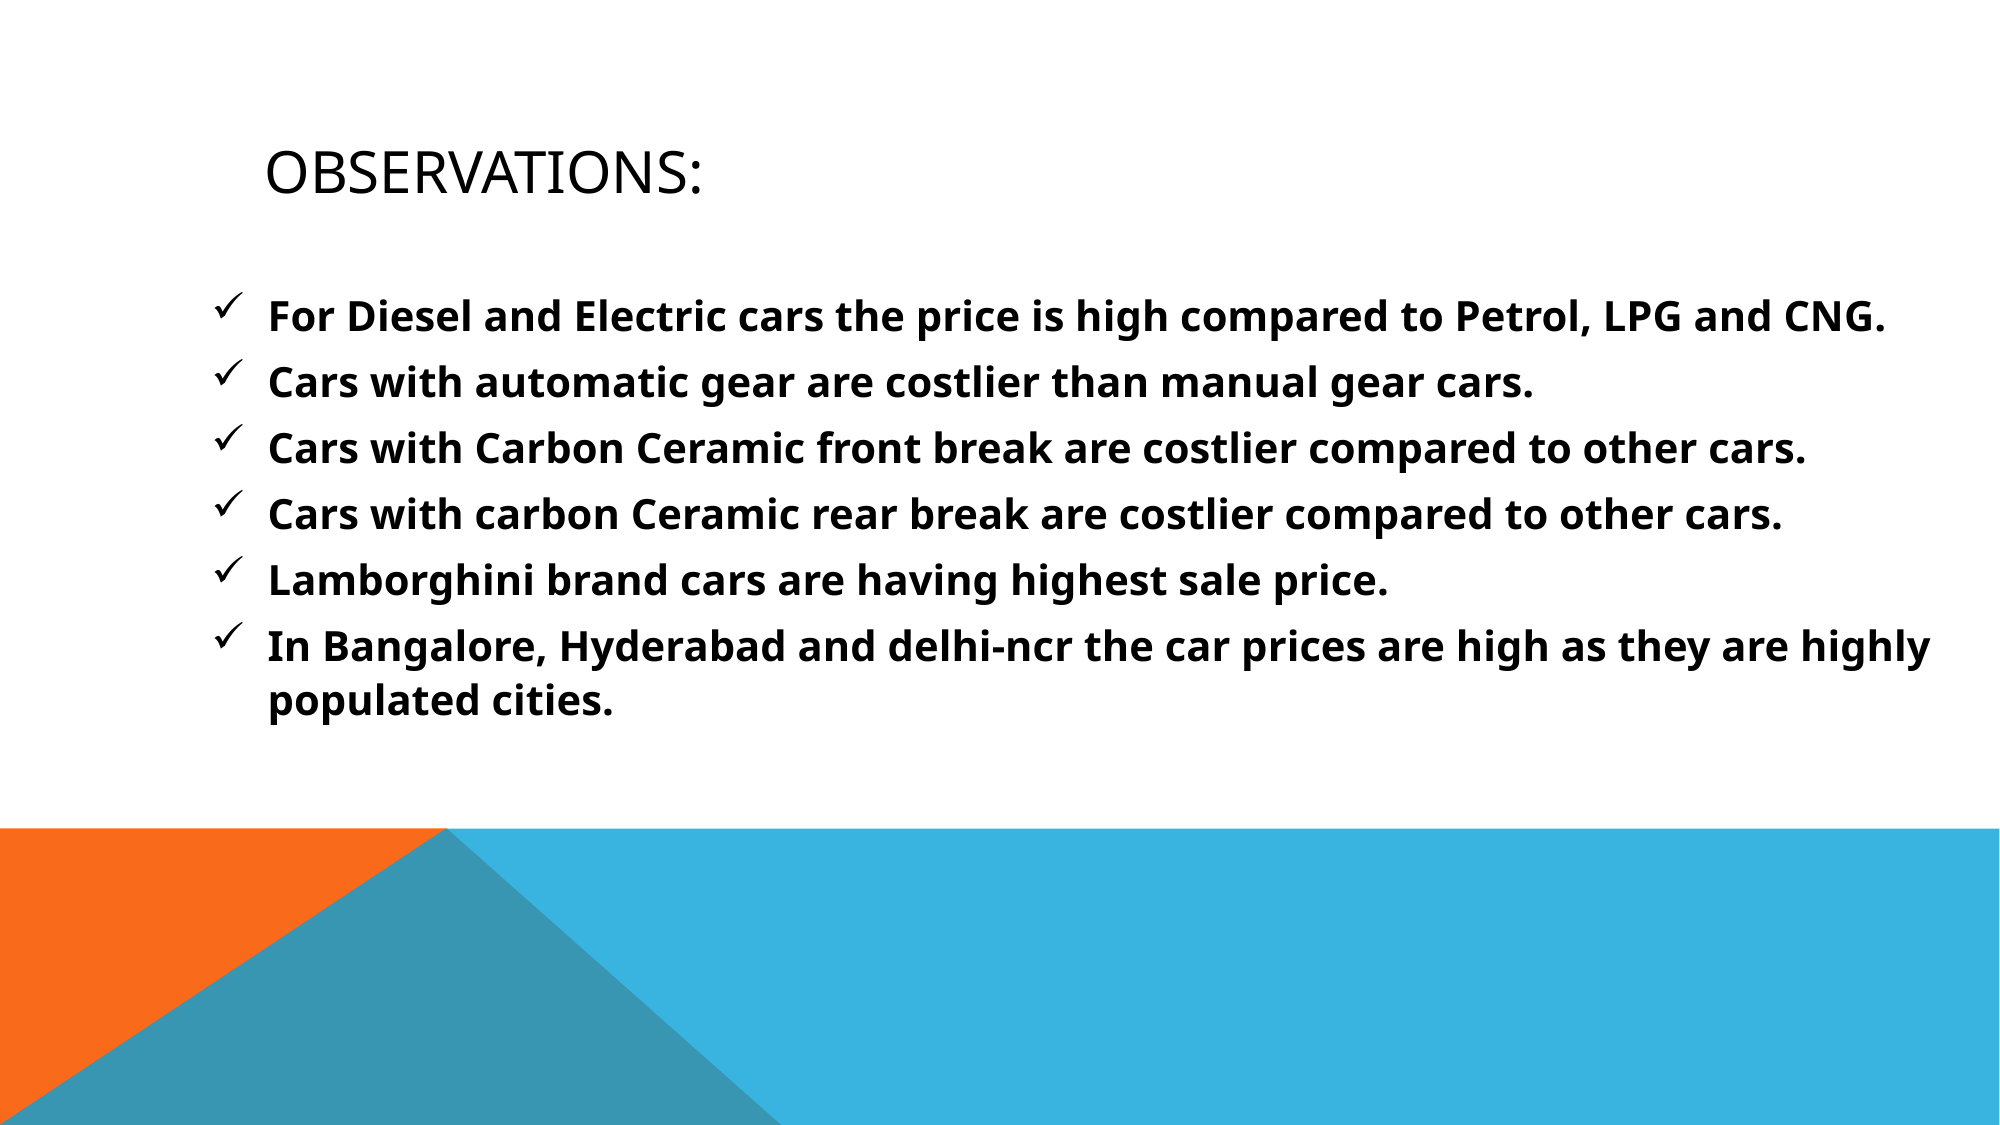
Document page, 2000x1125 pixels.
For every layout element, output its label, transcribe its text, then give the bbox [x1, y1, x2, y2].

title Observations: [249, 62, 1863, 278]
list For Diesel and Electric cars the price is high compared to Petrol, LPG and CNG. Cars with automatic gear are costlier than manual gear cars. Cars with Carbon Ceramic front break are costlier compared to other cars. Cars with carbon Ceramic rear break are costlier compared to other cars. Lamborghini brand cars are having highest sale price. In Bangalore, Hyderabad and delhi-ncr the car prices are high as they are highly populated cities. [196, 278, 1957, 1125]
